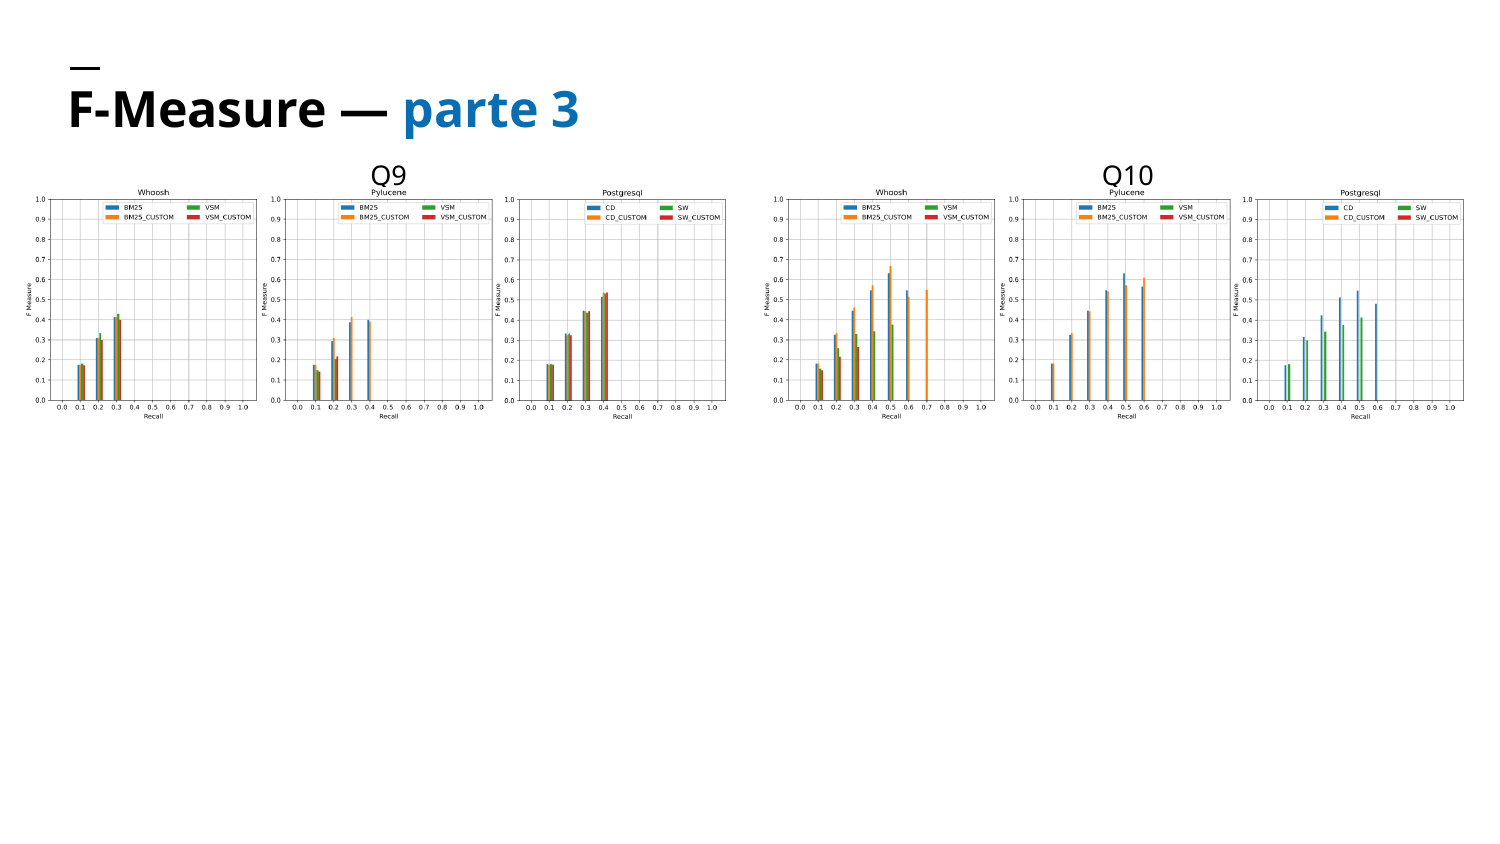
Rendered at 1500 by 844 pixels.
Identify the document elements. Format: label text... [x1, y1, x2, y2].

title F-Measure — parte 3 [52, 28, 815, 153]
picture [24, 187, 732, 422]
text_box Q10 [1086, 142, 1178, 185]
text_box Q9 [355, 142, 433, 185]
picture [762, 187, 1468, 422]
